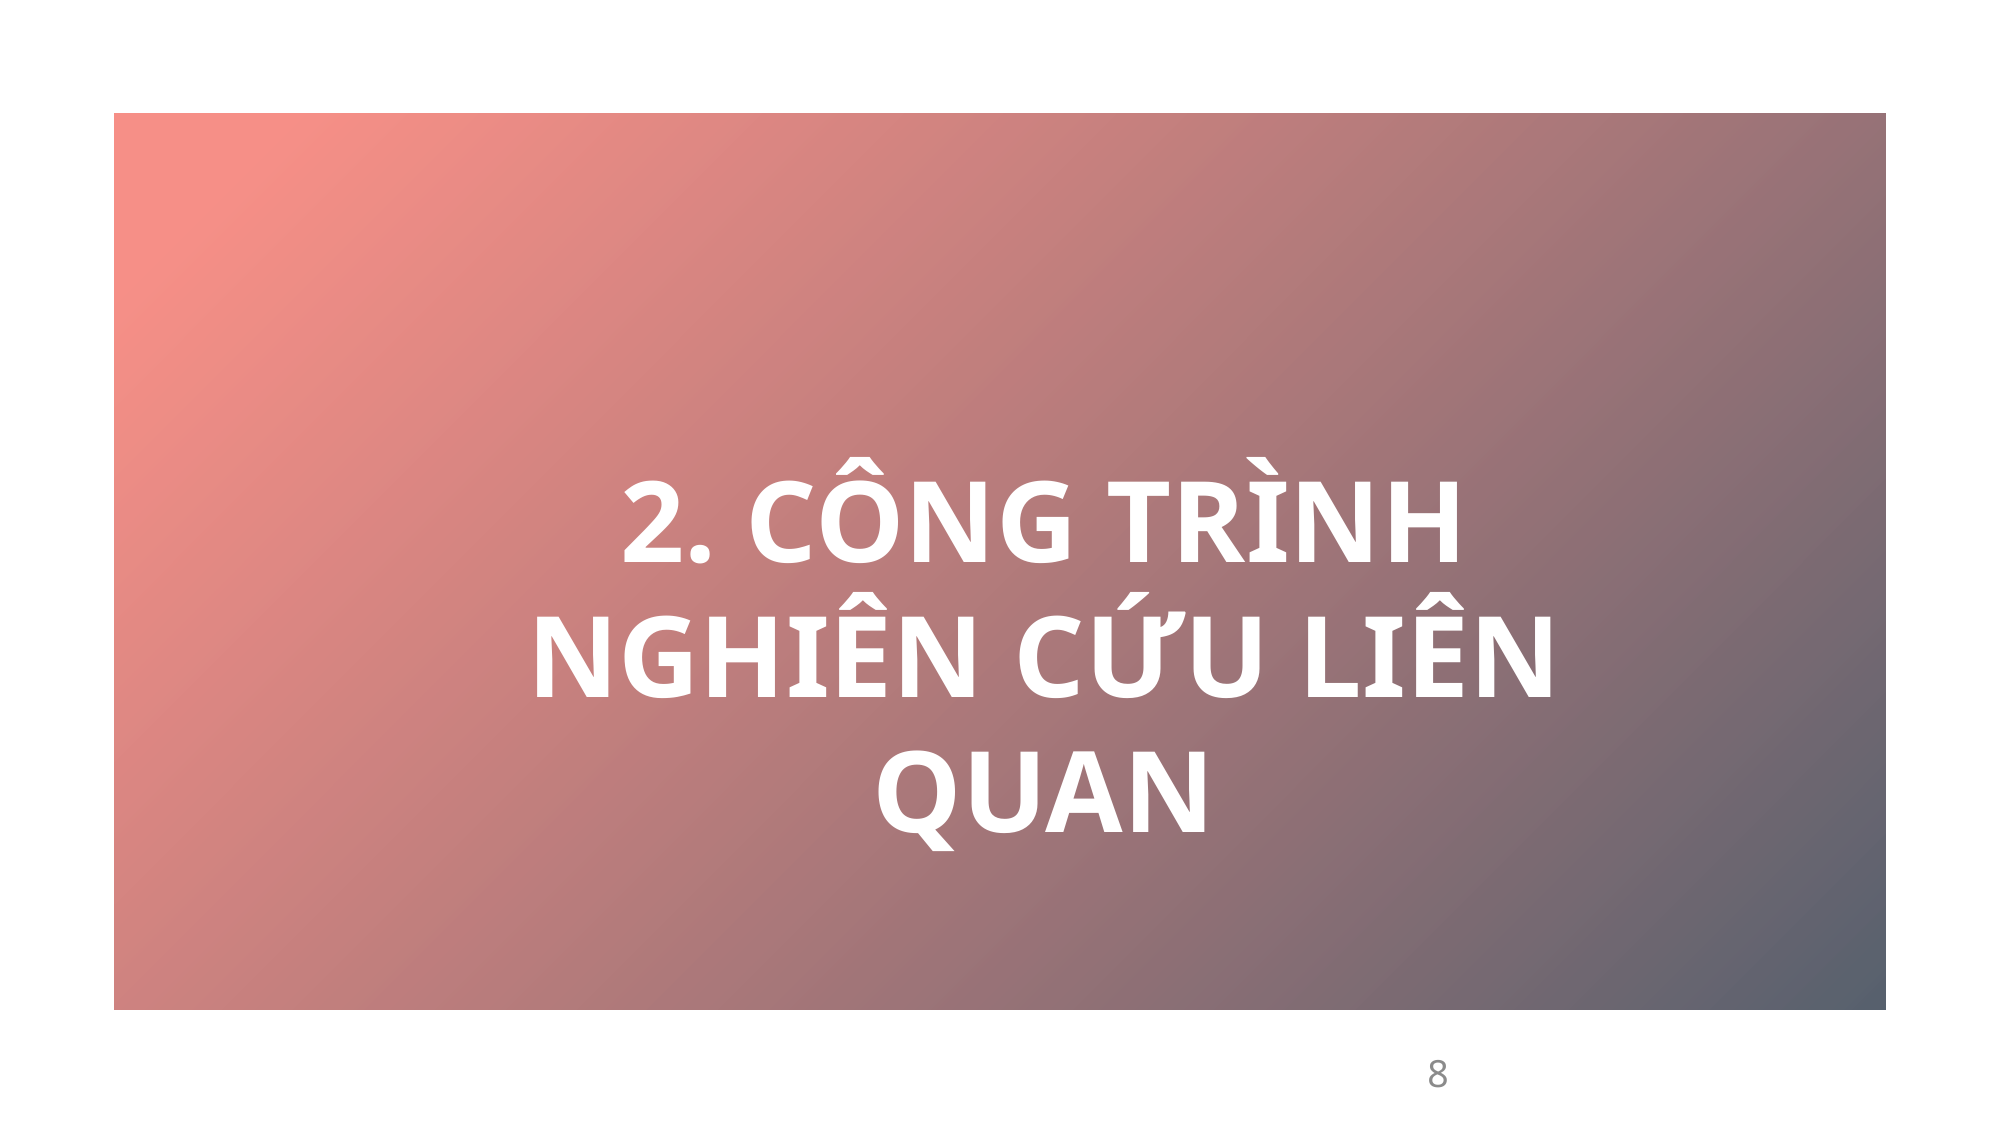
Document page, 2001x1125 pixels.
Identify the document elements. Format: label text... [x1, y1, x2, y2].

text_box [114, 113, 1886, 1010]
text_box 2. CÔNG TRÌNH NGHIÊN CỨU LIÊN QUAN [376, 442, 1712, 863]
slide_number 8 [1412, 1042, 1863, 1103]
